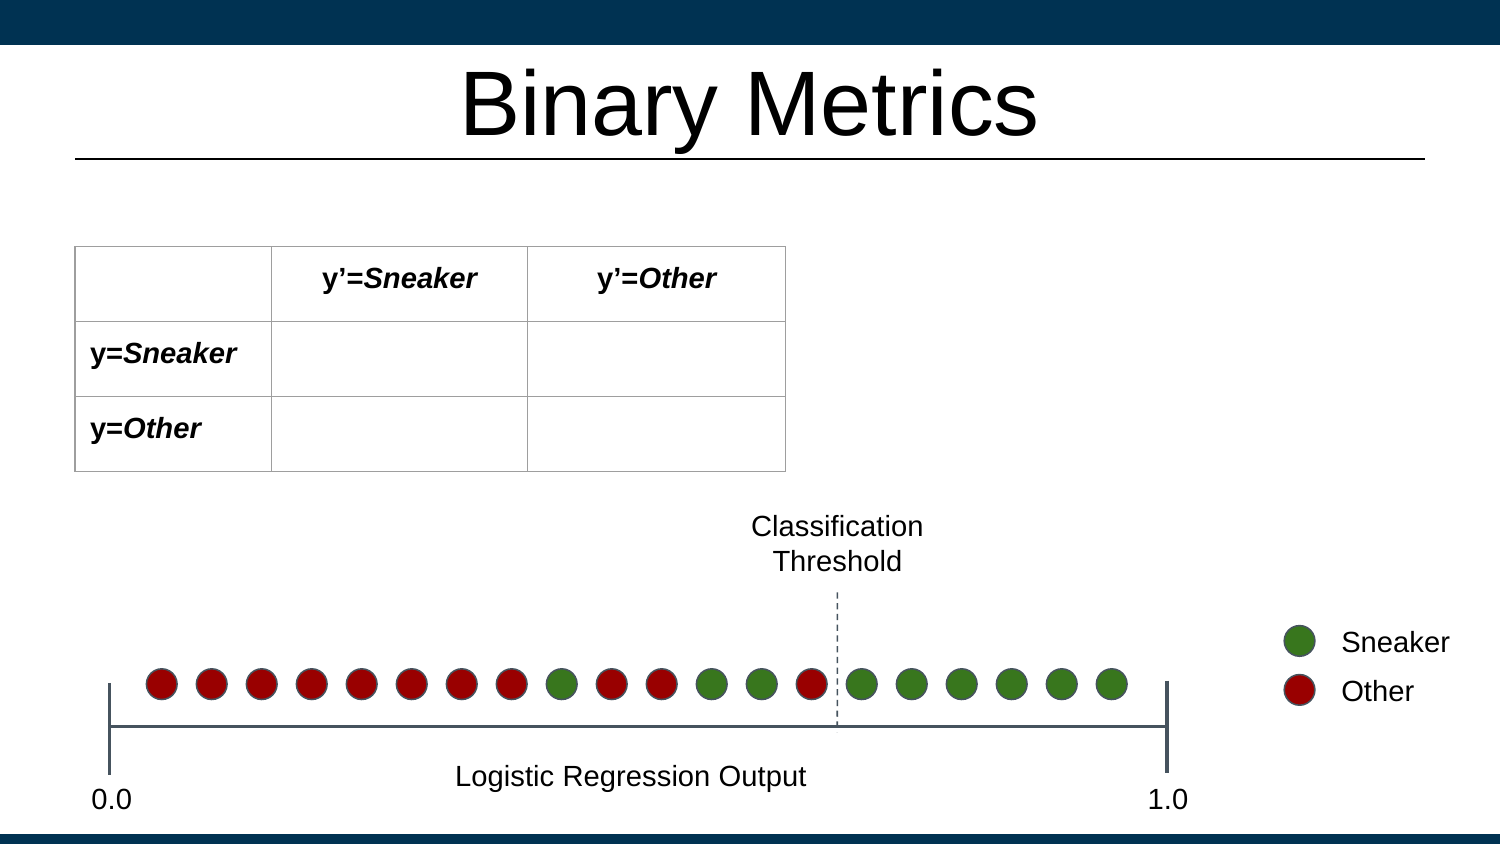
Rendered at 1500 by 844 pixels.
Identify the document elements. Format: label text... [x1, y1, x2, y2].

text_box Classification Threshold [728, 492, 947, 593]
table_header [76, 247, 271, 321]
text_box [1046, 668, 1078, 700]
text_box [546, 668, 578, 700]
text_box [396, 668, 428, 700]
text_box [346, 668, 378, 700]
text_box [646, 668, 678, 700]
text_box [496, 668, 528, 700]
text_box [796, 668, 828, 700]
text_box [1284, 674, 1315, 706]
text_box 1.0 [1132, 765, 1212, 831]
text_box [996, 668, 1028, 700]
table_cell [528, 397, 785, 471]
text_box [846, 668, 878, 700]
text_box [946, 668, 978, 700]
text_box [296, 668, 328, 700]
table_cell [272, 322, 527, 396]
text_box [596, 668, 628, 700]
text_box [1096, 668, 1128, 700]
text_box Other [1326, 657, 1479, 722]
table_cell y=Other [76, 397, 271, 471]
text_box [246, 668, 278, 700]
text_box [1284, 625, 1315, 657]
table_cell y=Sneaker [76, 322, 271, 396]
text_box [146, 668, 178, 700]
text_box Sneaker [1326, 608, 1479, 657]
text_box [196, 668, 228, 700]
table_header y’=Sneaker [272, 247, 527, 321]
table_cell [272, 397, 527, 471]
text_box [446, 668, 478, 700]
title Binary Metrics [75, 28, 1425, 169]
text_box 0.0 [76, 765, 156, 831]
text_box [696, 668, 728, 700]
text_box [746, 668, 778, 700]
text_box Logistic Regression Output [427, 742, 836, 808]
table_header y’=Other [528, 247, 785, 321]
text_box [896, 668, 928, 700]
table_cell [528, 322, 785, 396]
